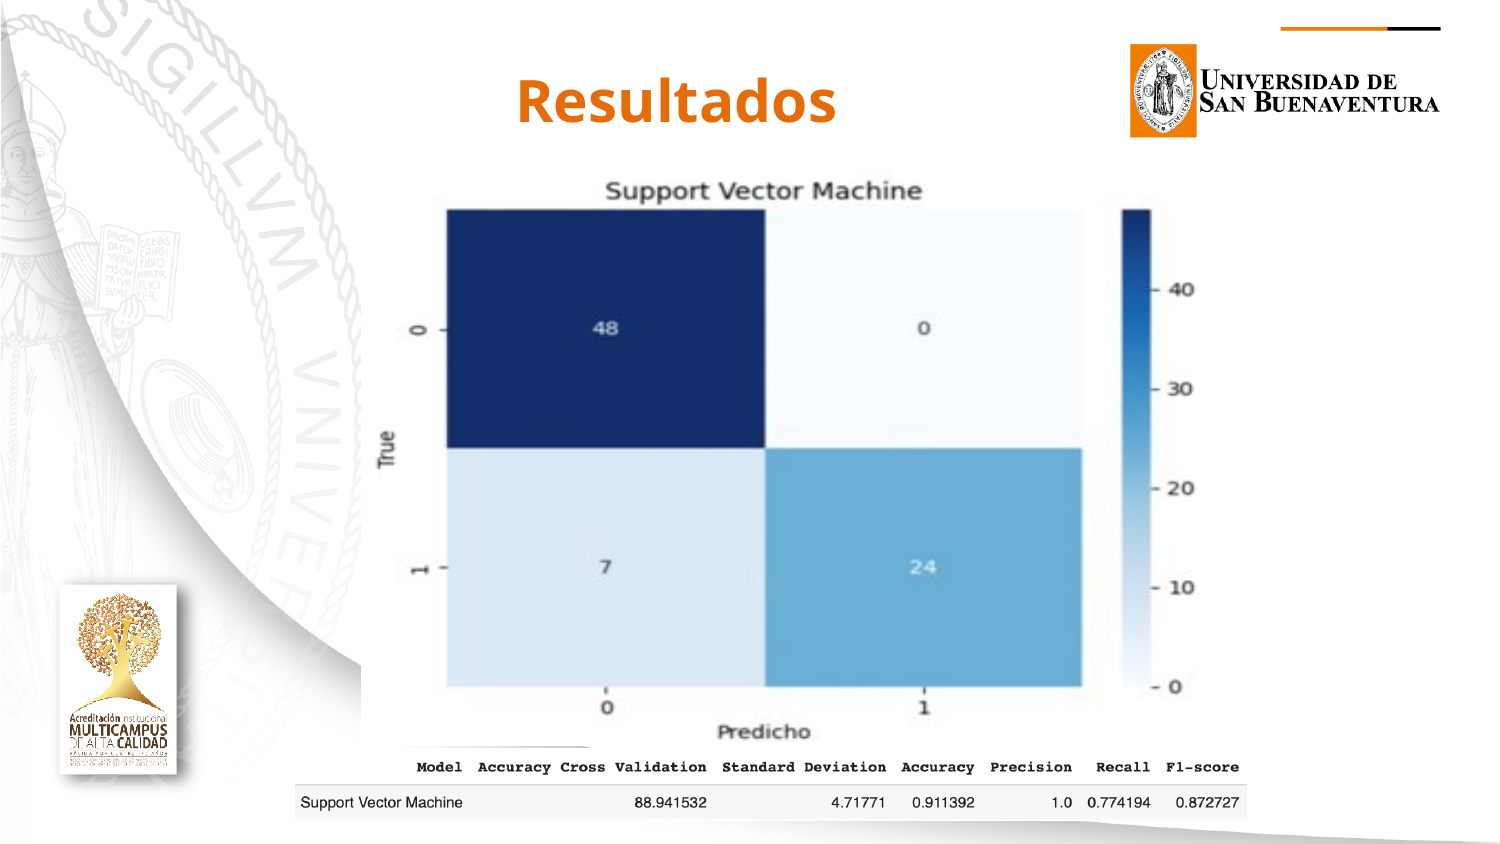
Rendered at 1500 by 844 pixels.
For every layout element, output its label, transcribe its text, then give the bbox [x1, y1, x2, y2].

picture [0, 0, 1500, 844]
list Resultados [417, 55, 936, 142]
